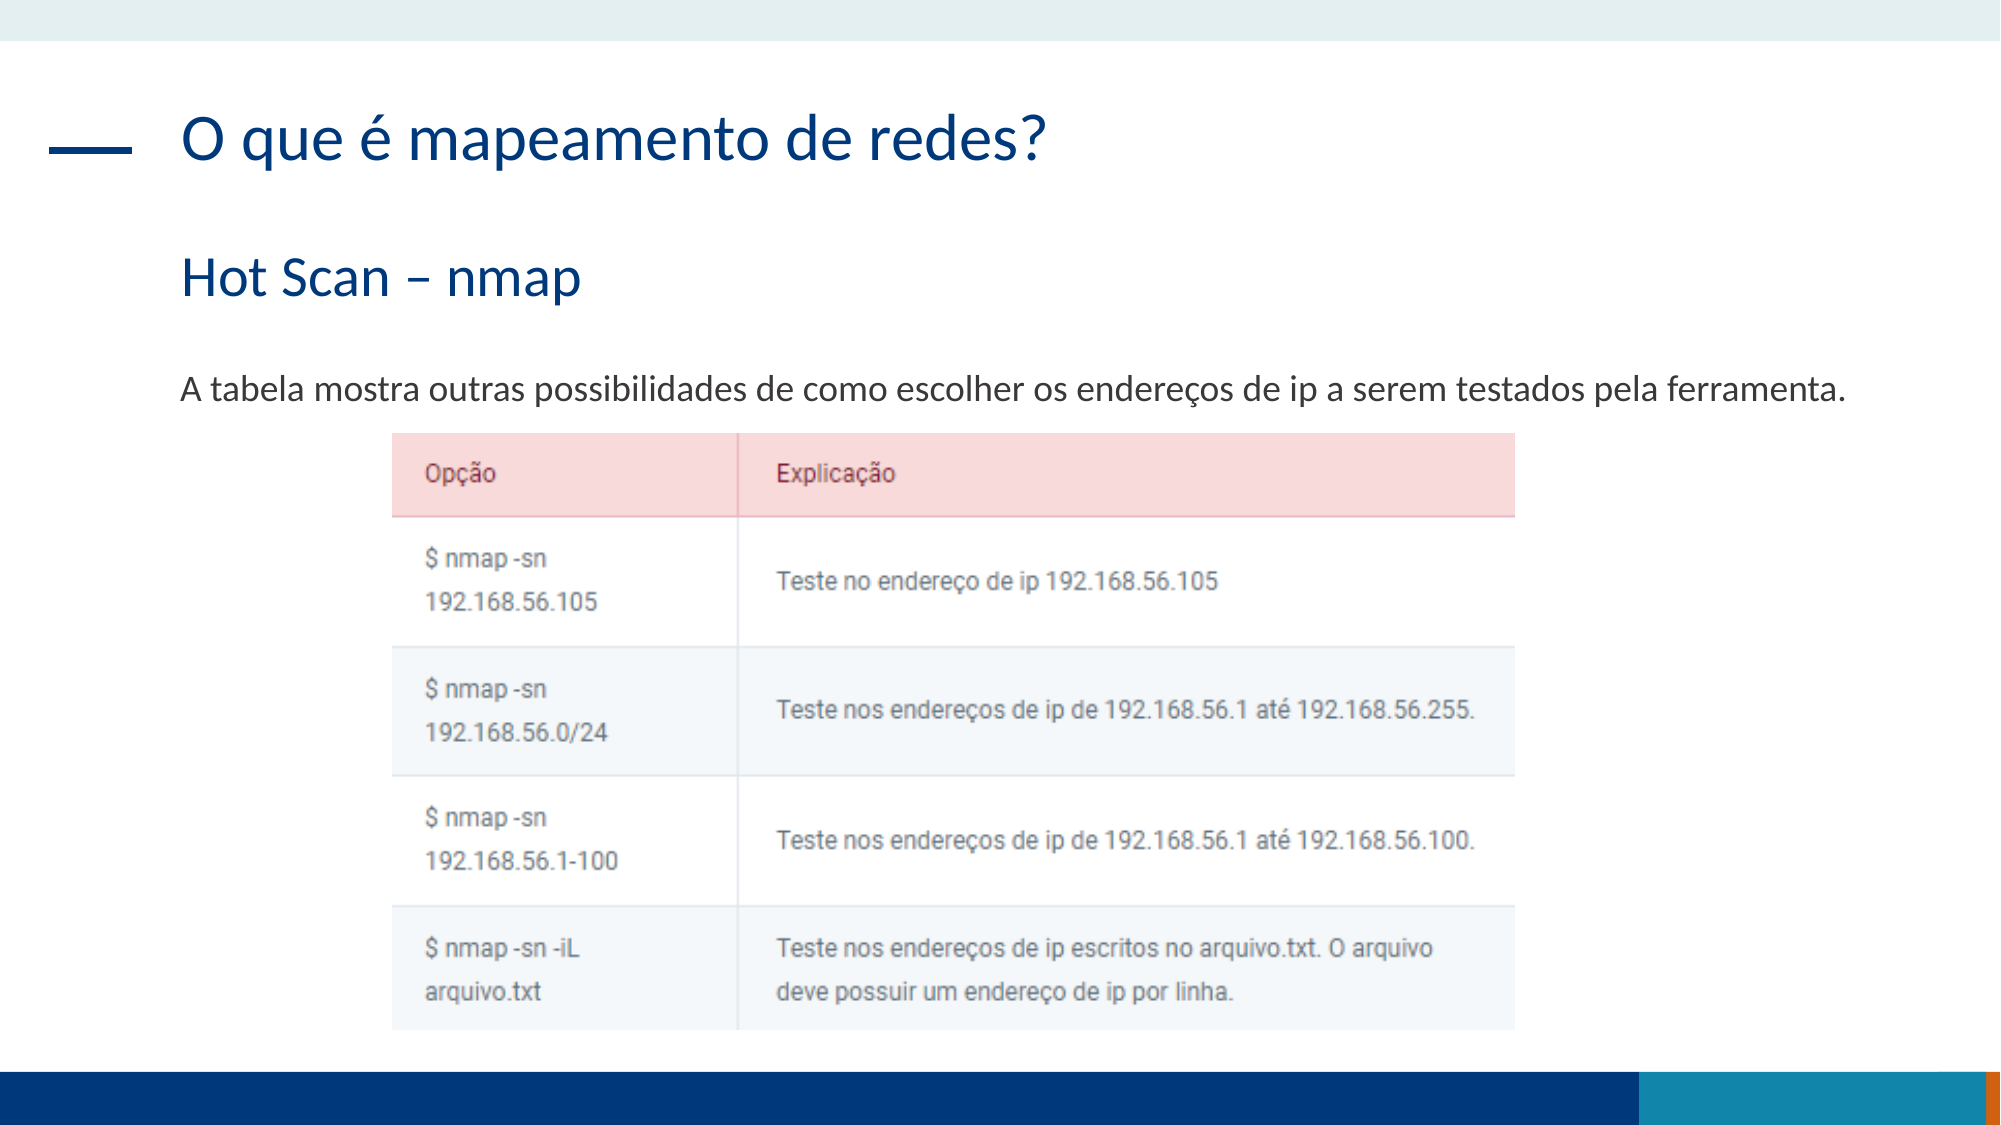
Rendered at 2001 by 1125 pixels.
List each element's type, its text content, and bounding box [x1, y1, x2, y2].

picture [392, 433, 1515, 1030]
text_box A tabela mostra outras possibilidades de como escolher os endereços de ip a serem testados pela ferramenta. [165, 356, 1887, 417]
list Hot Scan – nmap [167, 238, 1833, 356]
list O que é mapeamento de redes? [167, 95, 1833, 237]
